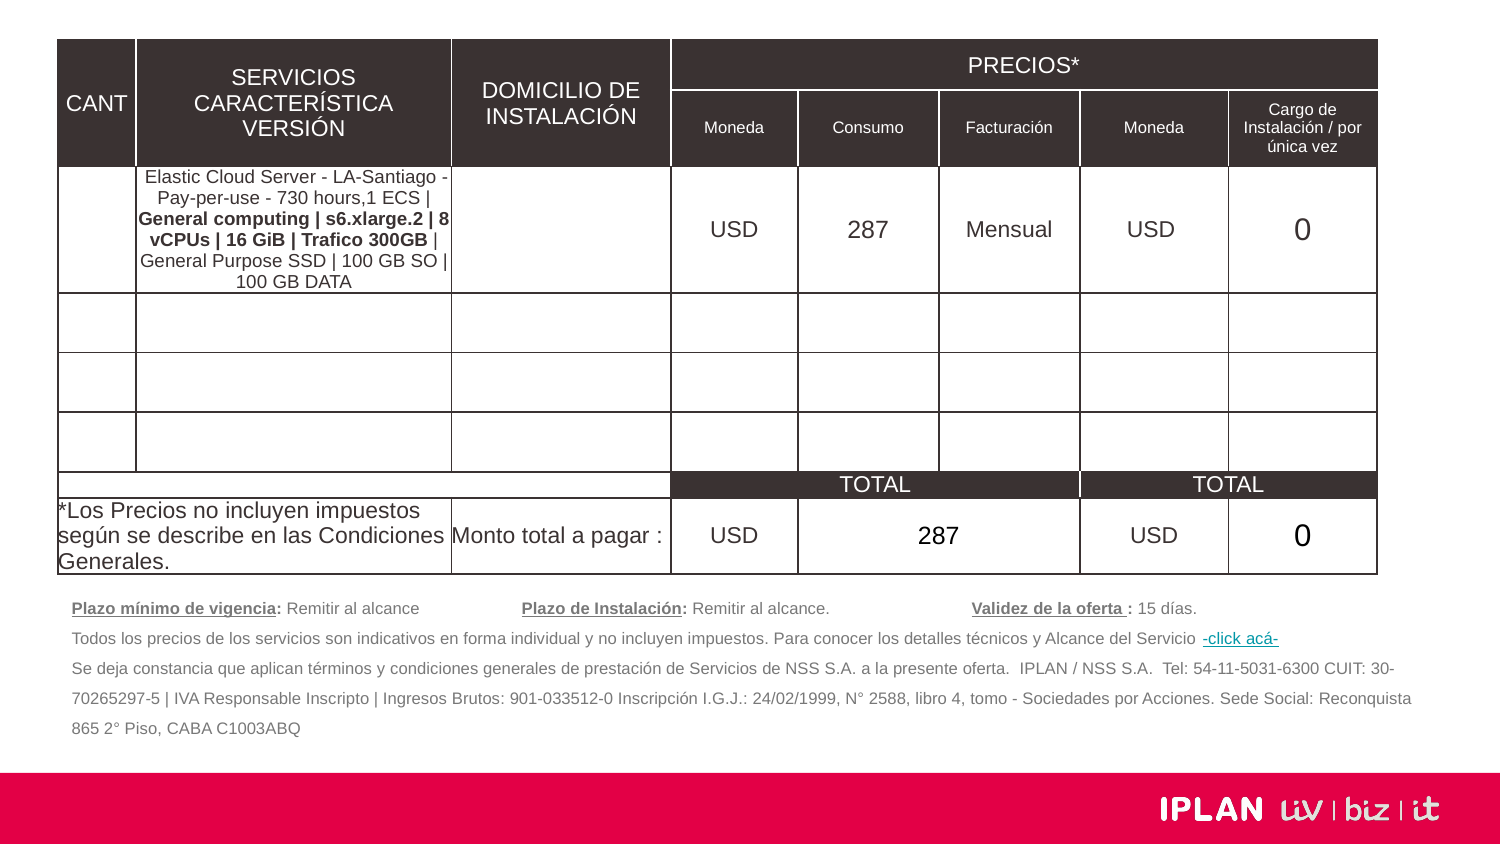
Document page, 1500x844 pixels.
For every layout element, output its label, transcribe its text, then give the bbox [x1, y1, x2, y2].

table_cell [1229, 294, 1376, 352]
table_cell TOTAL [1081, 473, 1376, 497]
table_cell Facturación [940, 91, 1079, 166]
table_cell Mensual [940, 167, 1079, 292]
table_header PRECIOS* [672, 41, 1376, 89]
table_cell 0 [1229, 499, 1376, 573]
table_cell [1229, 353, 1376, 411]
table_cell [452, 353, 670, 411]
table_cell [940, 294, 1079, 352]
table_cell [137, 294, 451, 352]
table_cell [799, 413, 938, 471]
table_cell Consumo [799, 91, 938, 166]
table_cell USD [672, 167, 797, 292]
table_cell Moneda [1081, 91, 1228, 166]
table_cell [452, 413, 670, 471]
table_cell [1081, 353, 1228, 411]
table_cell [59, 413, 135, 471]
table_cell [59, 473, 670, 497]
table_cell Monto total a pagar : [452, 499, 670, 573]
table_cell USD [1081, 167, 1228, 292]
table_cell 0 [1229, 167, 1376, 292]
table_cell Cargo de Instalación / por única vez [1229, 91, 1376, 166]
text_box Plazo mínimo de vigencia: Remitir al alcance Plazo de Instalación: Remitir al alcance. Validez de la oferta : 15 días. Todos los precios de los servicios son indicativos en forma individual y no incluyen impuestos. Para conocer los detalles técnicos y Alcance del Servicio -click acá- Se deja constancia que aplican términos y condiciones generales de prestación de Servicios de NSS S.A. a la presente oferta. IPLAN / NSS S.A. Tel: 54-11-5031-6300 CUIT: 30-70265297-5 | IVA Responsable Inscripto | Ingresos Brutos: 901-033512-0 Inscripción I.G.J.: 24/02/1999, N° 2588, libro 4, tomo - Sociedades por Acciones. Sede Social: Reconquista 865 2° Piso, CABA C1003ABQ [57, 574, 1444, 752]
table_cell TOTAL [672, 473, 1079, 497]
table_cell Elastic Cloud Server - LA-Santiago - Pay-per-use - 730 hours,1 ECS | General computing | s6.xlarge.2 | 8 vCPUs | 16 GiB | Trafico 300GB | General Purpose SSD | 100 GB SO | 100 GB DATA [137, 167, 451, 292]
table_cell [452, 167, 670, 292]
table_cell [940, 413, 1079, 471]
table_cell [1081, 413, 1228, 471]
table_cell [137, 413, 451, 471]
table_cell USD [672, 499, 797, 573]
table_cell [59, 294, 135, 352]
table_cell [59, 167, 135, 292]
table_cell [137, 353, 451, 411]
table_cell [452, 294, 670, 352]
table_cell [1081, 294, 1228, 352]
table_cell 287 [799, 499, 1079, 573]
table_cell [672, 353, 797, 411]
table_cell Moneda [672, 91, 797, 166]
table_cell [799, 353, 938, 411]
table_cell [672, 294, 797, 352]
table_cell [672, 413, 797, 471]
table_cell *Los Precios no incluyen impuestos según se describe en las Condiciones Generales. [59, 499, 451, 573]
table_cell [1229, 413, 1376, 471]
table_cell [940, 353, 1079, 411]
table_header CANT [59, 41, 135, 166]
table_header SERVICIOS CARACTERÍSTICA VERSIÓN [137, 41, 451, 166]
picture [1161, 796, 1439, 821]
table_cell [59, 353, 135, 411]
table_cell USD [1081, 499, 1228, 573]
table_cell [799, 294, 938, 352]
table_cell 287 [799, 167, 938, 292]
table_header DOMICILIO DE INSTALACIÓN [452, 41, 670, 166]
